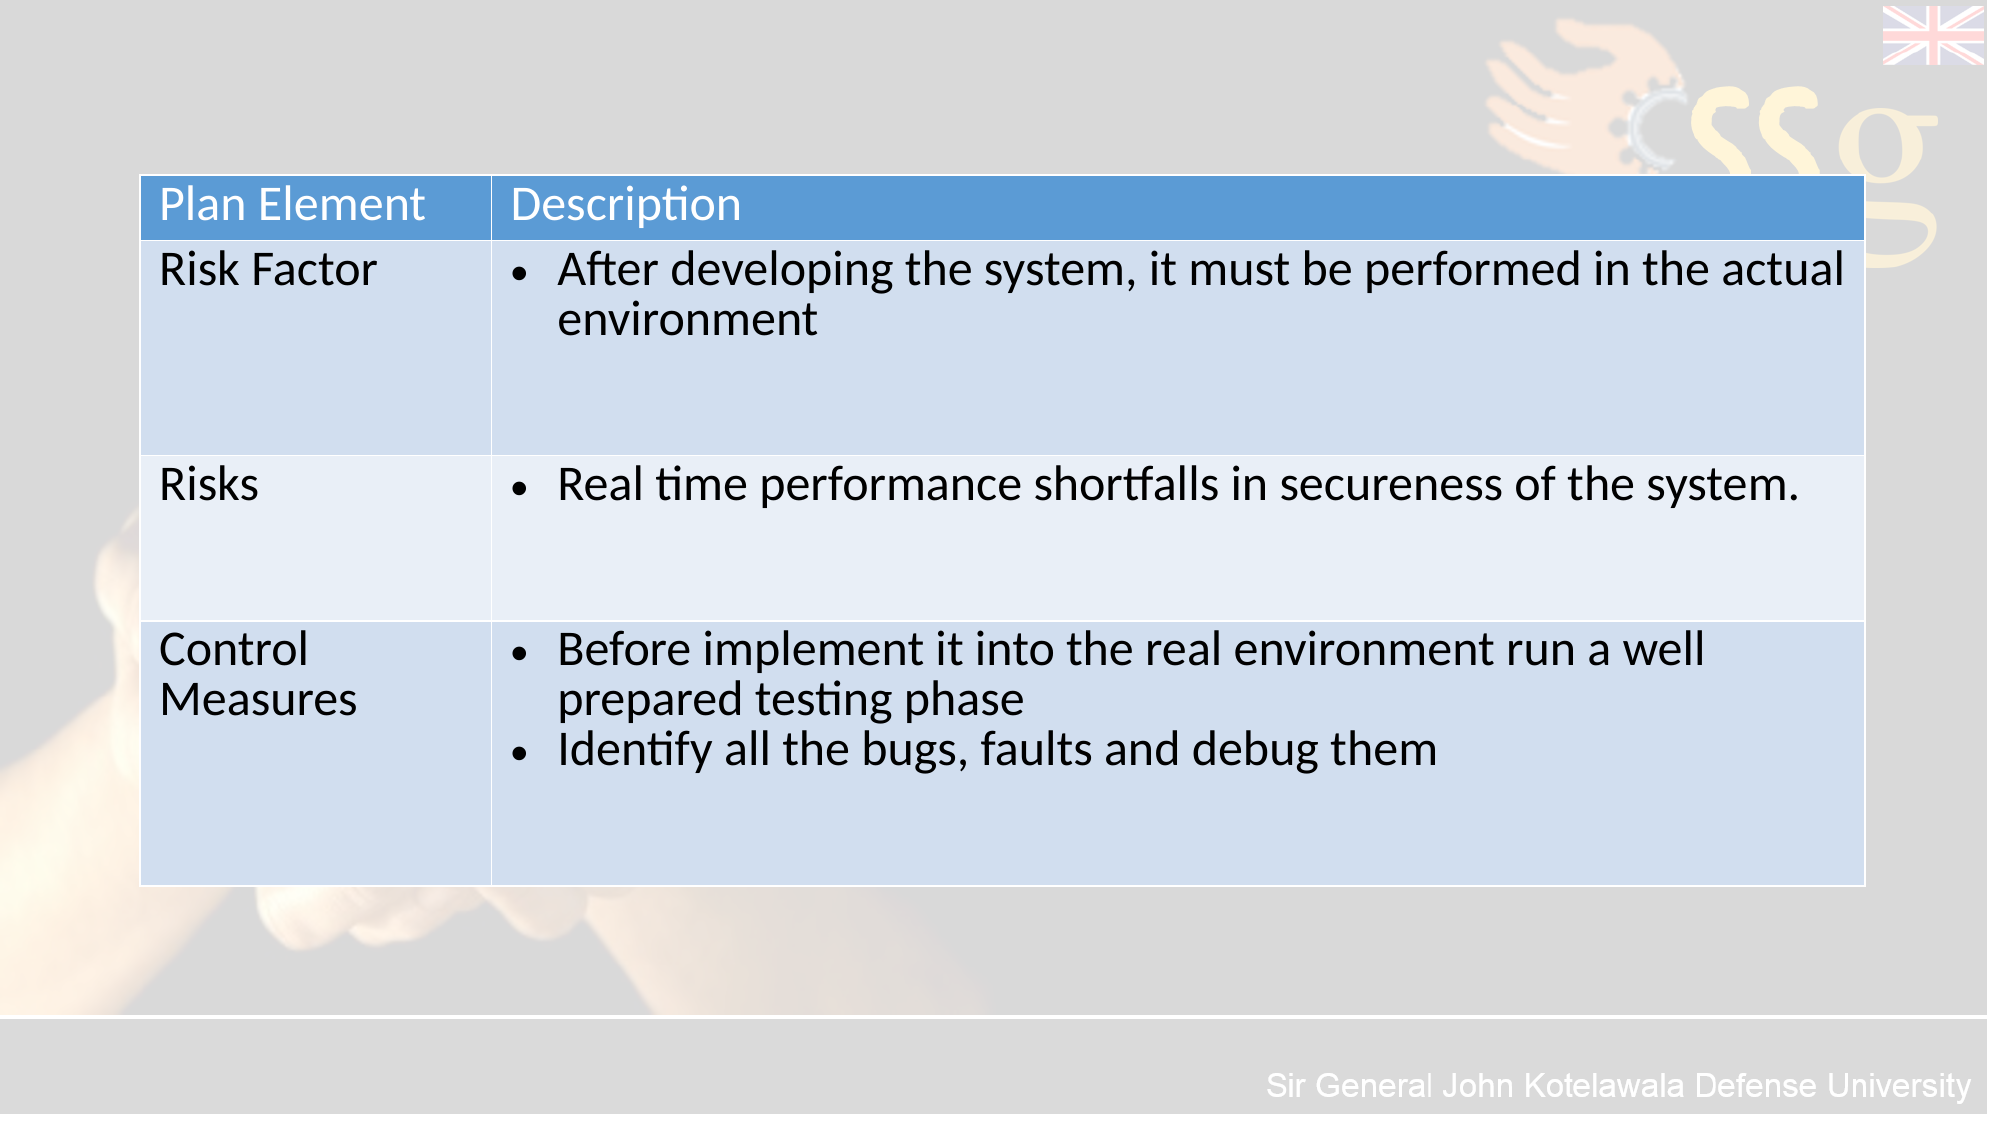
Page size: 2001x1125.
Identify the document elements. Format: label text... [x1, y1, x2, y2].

table_cell Before implement it into the real environment run a well prepared testing phase Identify all the bugs, faults and debug them [492, 622, 1864, 885]
table_cell Real time performance shortfalls in secureness of the system. [492, 456, 1864, 620]
table_cell Risk Factor [141, 241, 491, 455]
table_cell Control Measures [141, 622, 491, 885]
table_cell After developing the system, it must be performed in the actual environment [492, 241, 1864, 455]
table_header Plan Element [141, 176, 491, 240]
table_header Description [492, 176, 1864, 240]
table_cell Risks [141, 456, 491, 620]
